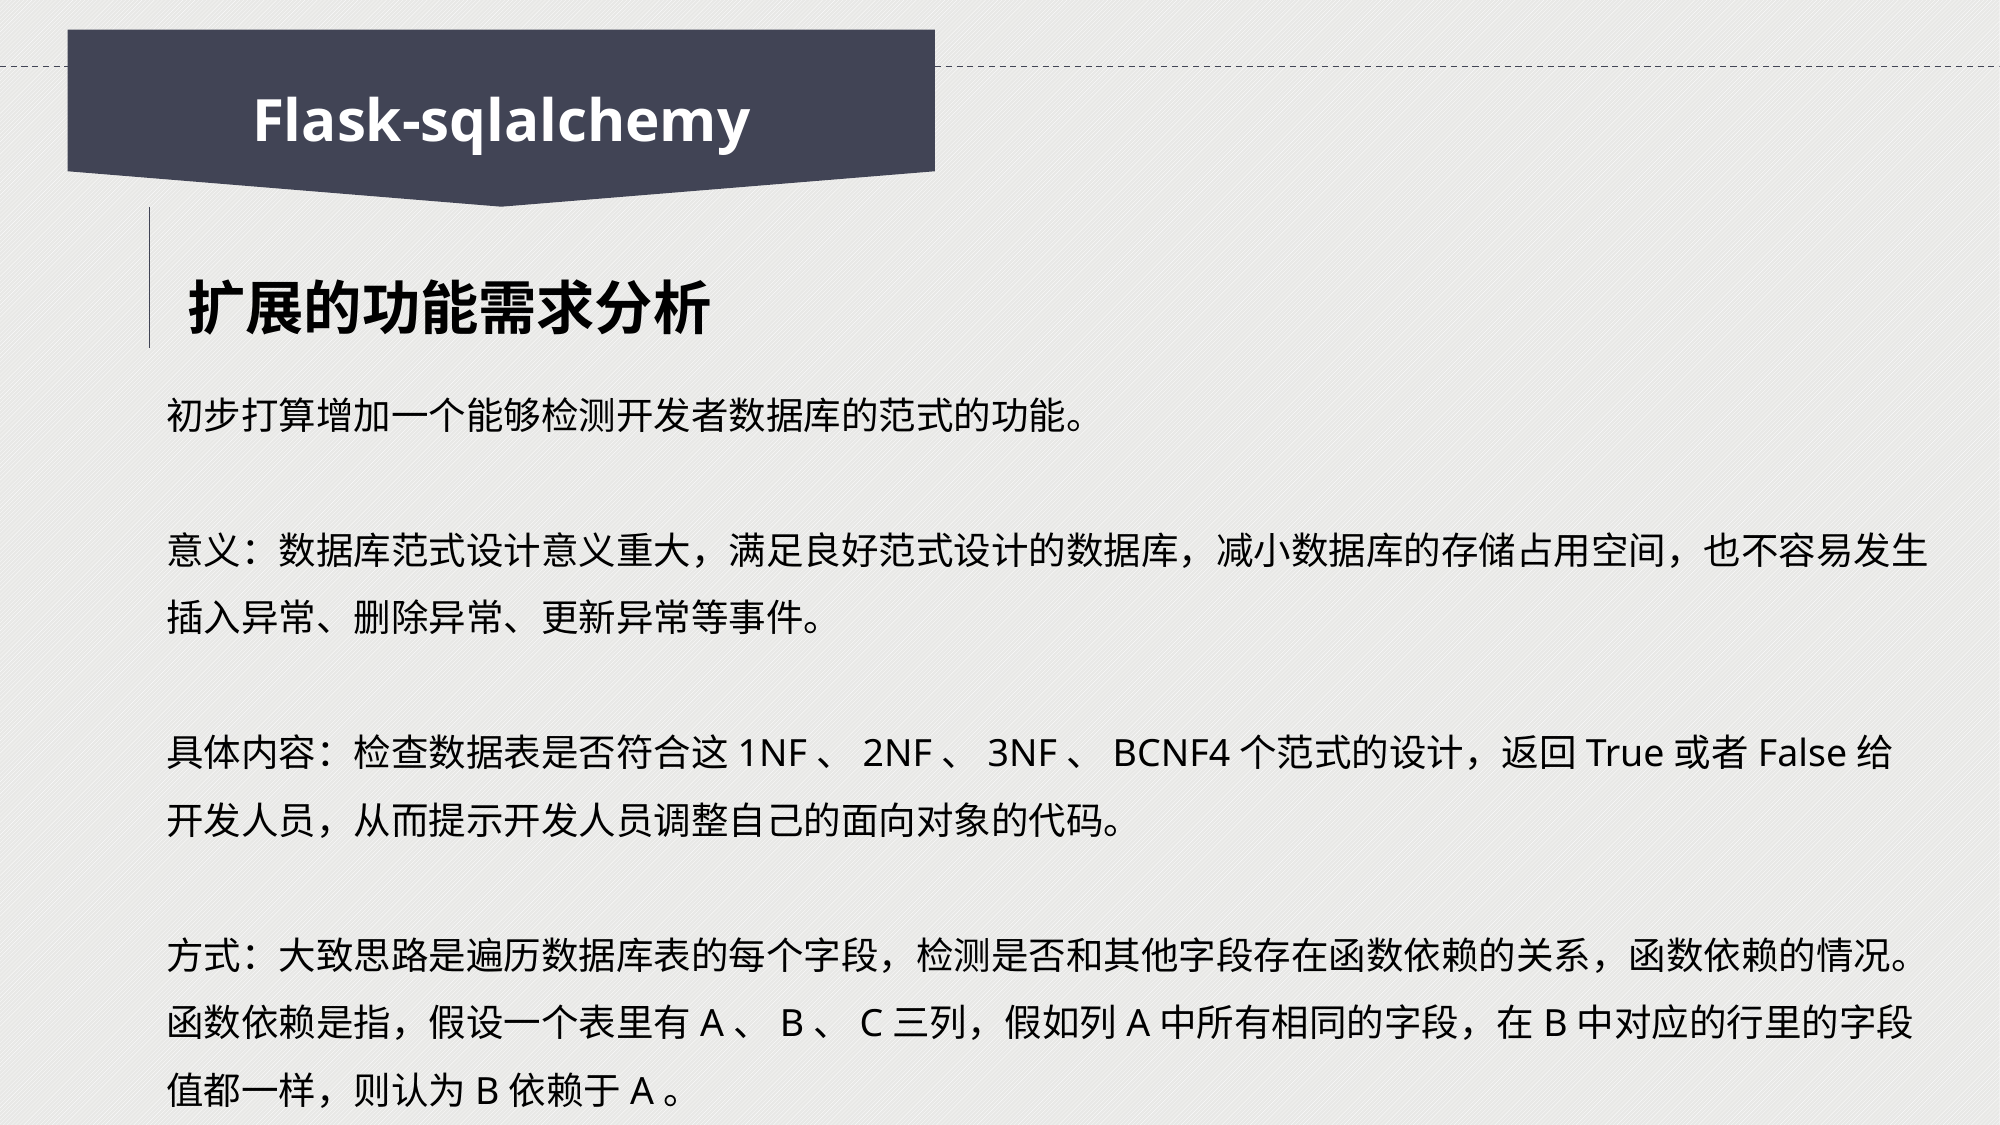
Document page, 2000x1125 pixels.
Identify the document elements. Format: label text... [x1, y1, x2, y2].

text_box 扩展的功能需求分析 [172, 228, 1331, 362]
text_box [65, 78, 937, 209]
text_box [65, 27, 937, 65]
text_box 初步打算增加一个能够检测开发者数据库的范式的功能。 意义：数据库范式设计意义重大，满足良好范式设计的数据库，减小数据库的存储占用空间，也不容易发生插入异常、删除异常、更新异常等事件。 具体内容：检查数据表是否符合这1NF、2NF、3NF、BCNF4个范式的设计，返回True或者False给开发人员，从而提示开发人员调整自己的面向对象的代码。 方式：大致思路是遍历数据库表的每个字段，检测是否和其他字段存在函数依赖的关系，函数依赖的情况。 函数依赖是指，假设一个表里有A、B、C三列，假如列A中所有相同的字段，在B中对应的行里的字段值都一样，则认为B依赖于A。 [151, 362, 1945, 1125]
text_box Flask-sqlalchemy [237, 78, 766, 161]
